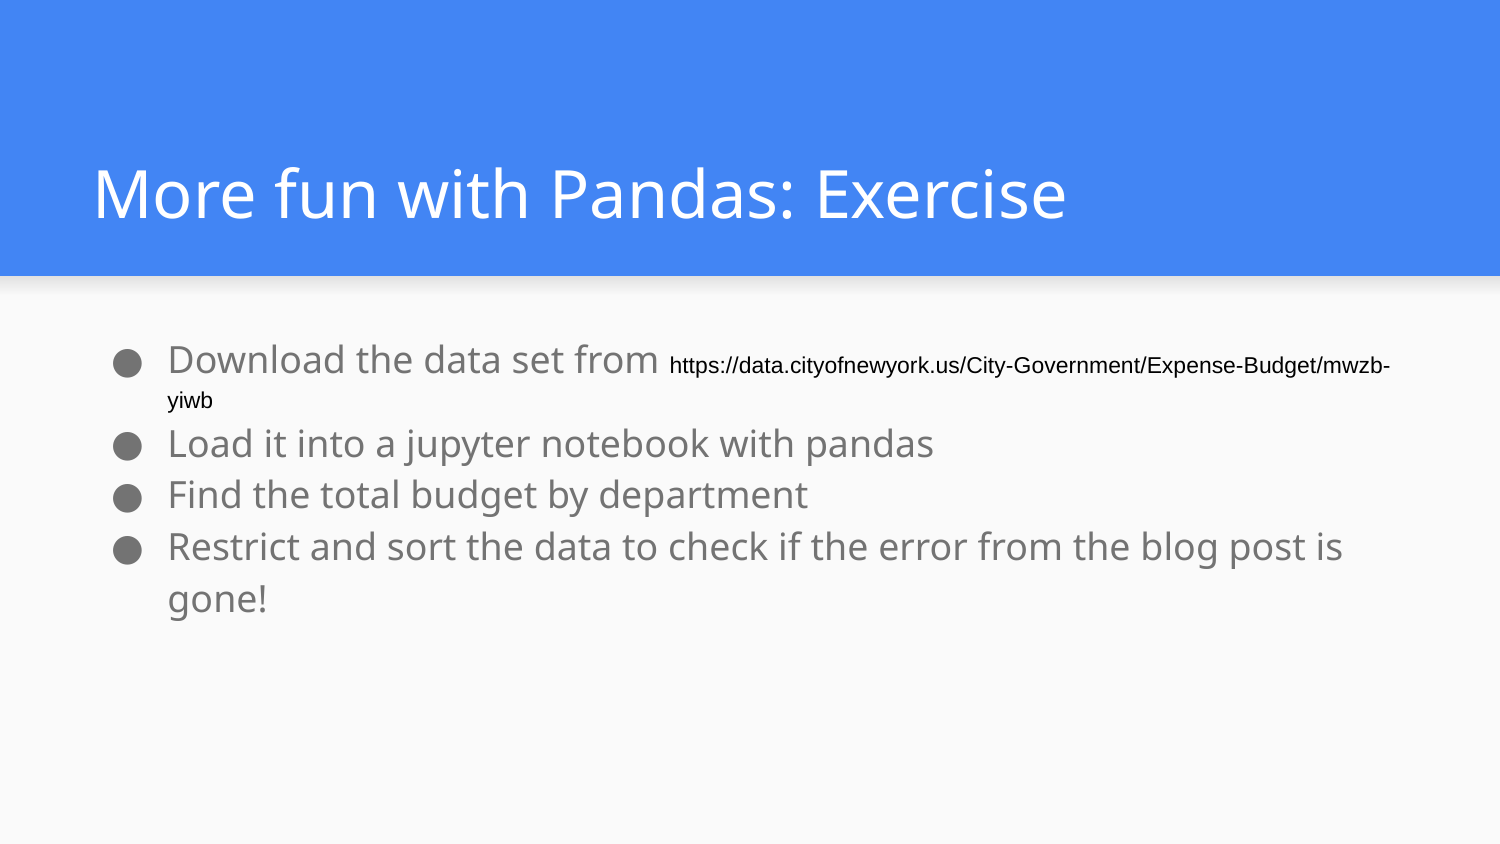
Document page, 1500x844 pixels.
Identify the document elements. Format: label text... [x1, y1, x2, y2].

title More fun with Pandas: Exercise [77, 121, 1427, 248]
list Download the data set from https://data.cityofnewyork.us/City-Government/Expense-Budget/mwzb-yiwb Load it into a jupyter notebook with pandas Find the total budget by department Restrict and sort the data to check if the error from the blog post is gone! [77, 314, 1427, 760]
